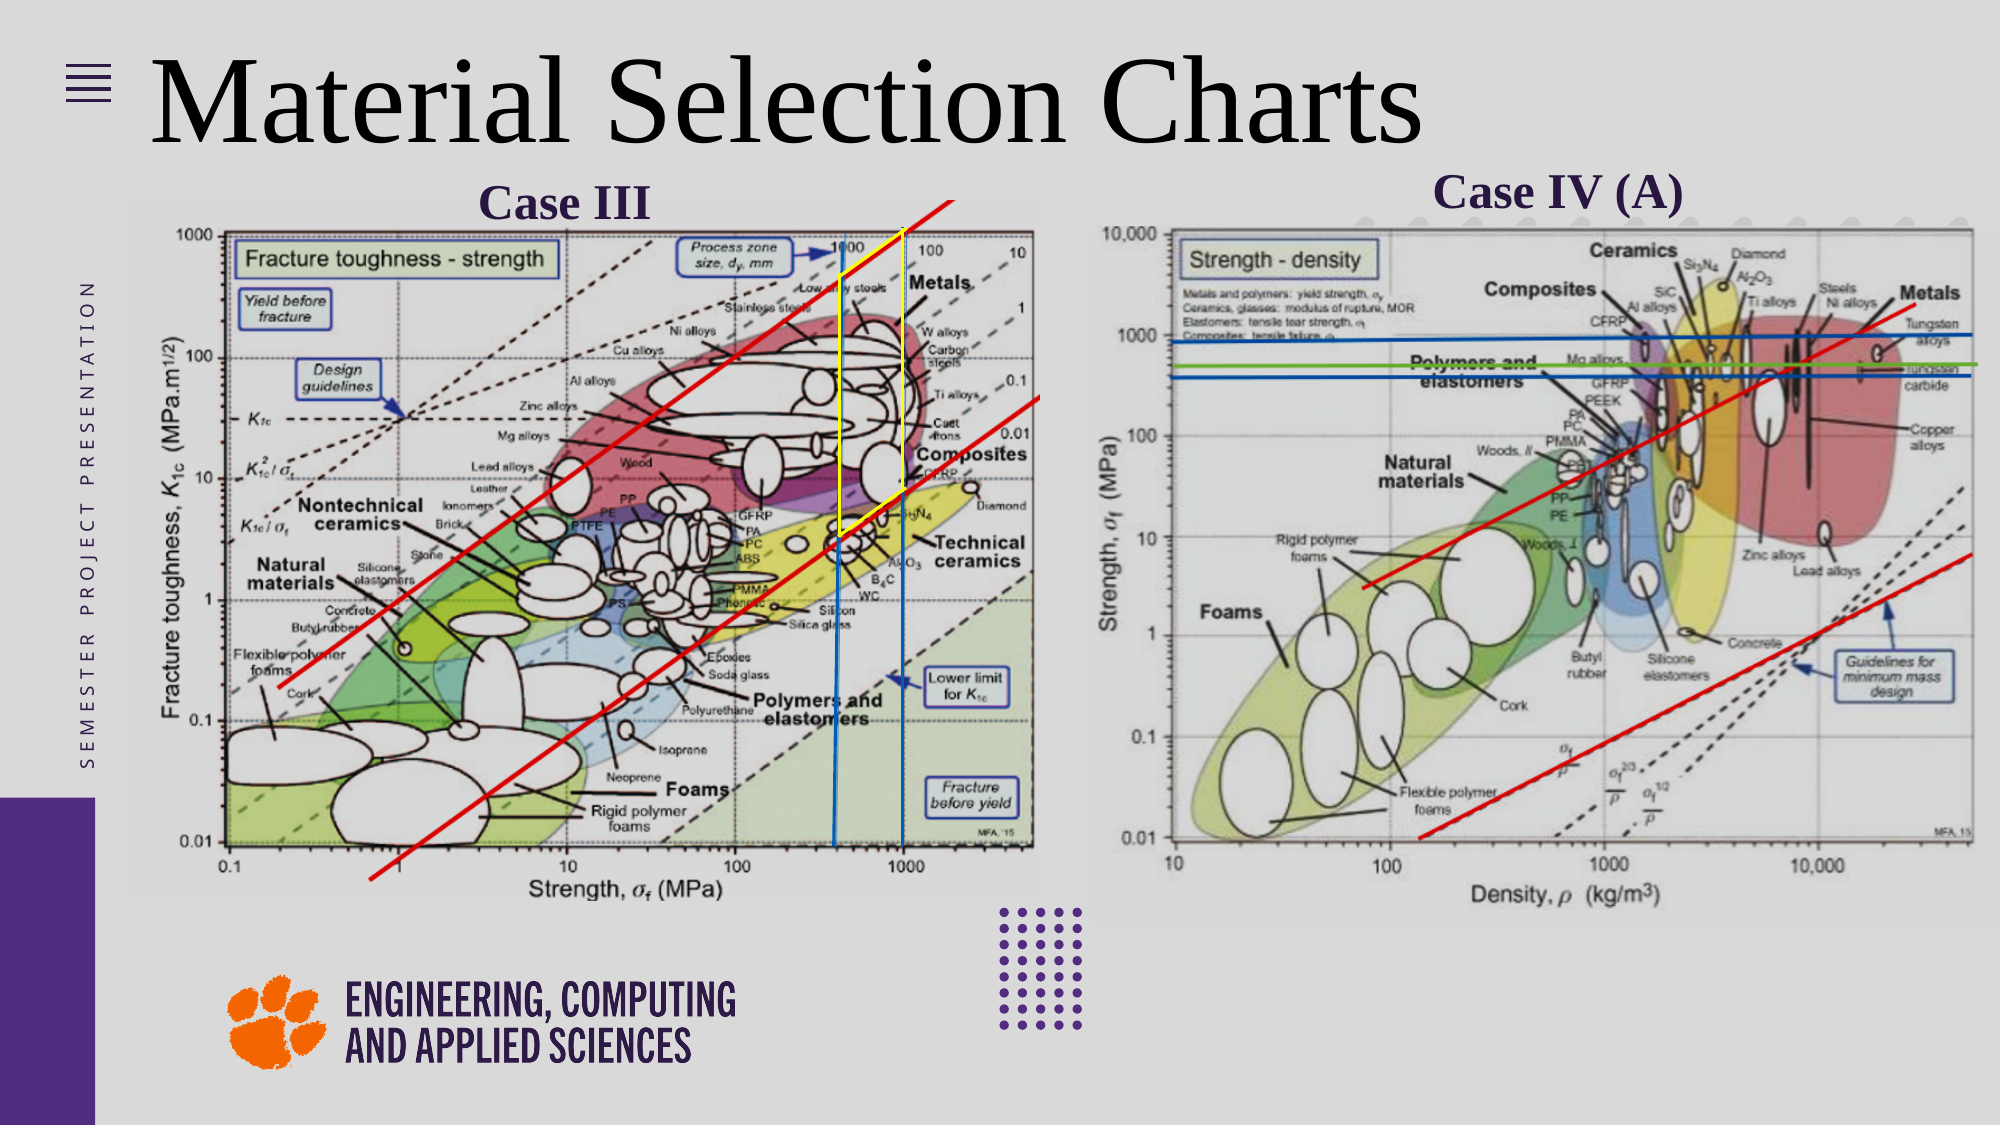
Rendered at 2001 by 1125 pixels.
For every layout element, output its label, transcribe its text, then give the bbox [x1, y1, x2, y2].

picture [1089, 226, 2000, 927]
text_box Case IV (A) [1417, 150, 1721, 226]
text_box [838, 228, 907, 277]
list SEMESTER PROJECT PRESENTATION [75, 141, 98, 770]
text_box Case III [463, 162, 982, 200]
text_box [833, 241, 843, 847]
picture [227, 942, 735, 1102]
text_box Material Selection Charts [134, 10, 1945, 175]
picture [128, 200, 1040, 901]
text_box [838, 487, 907, 537]
